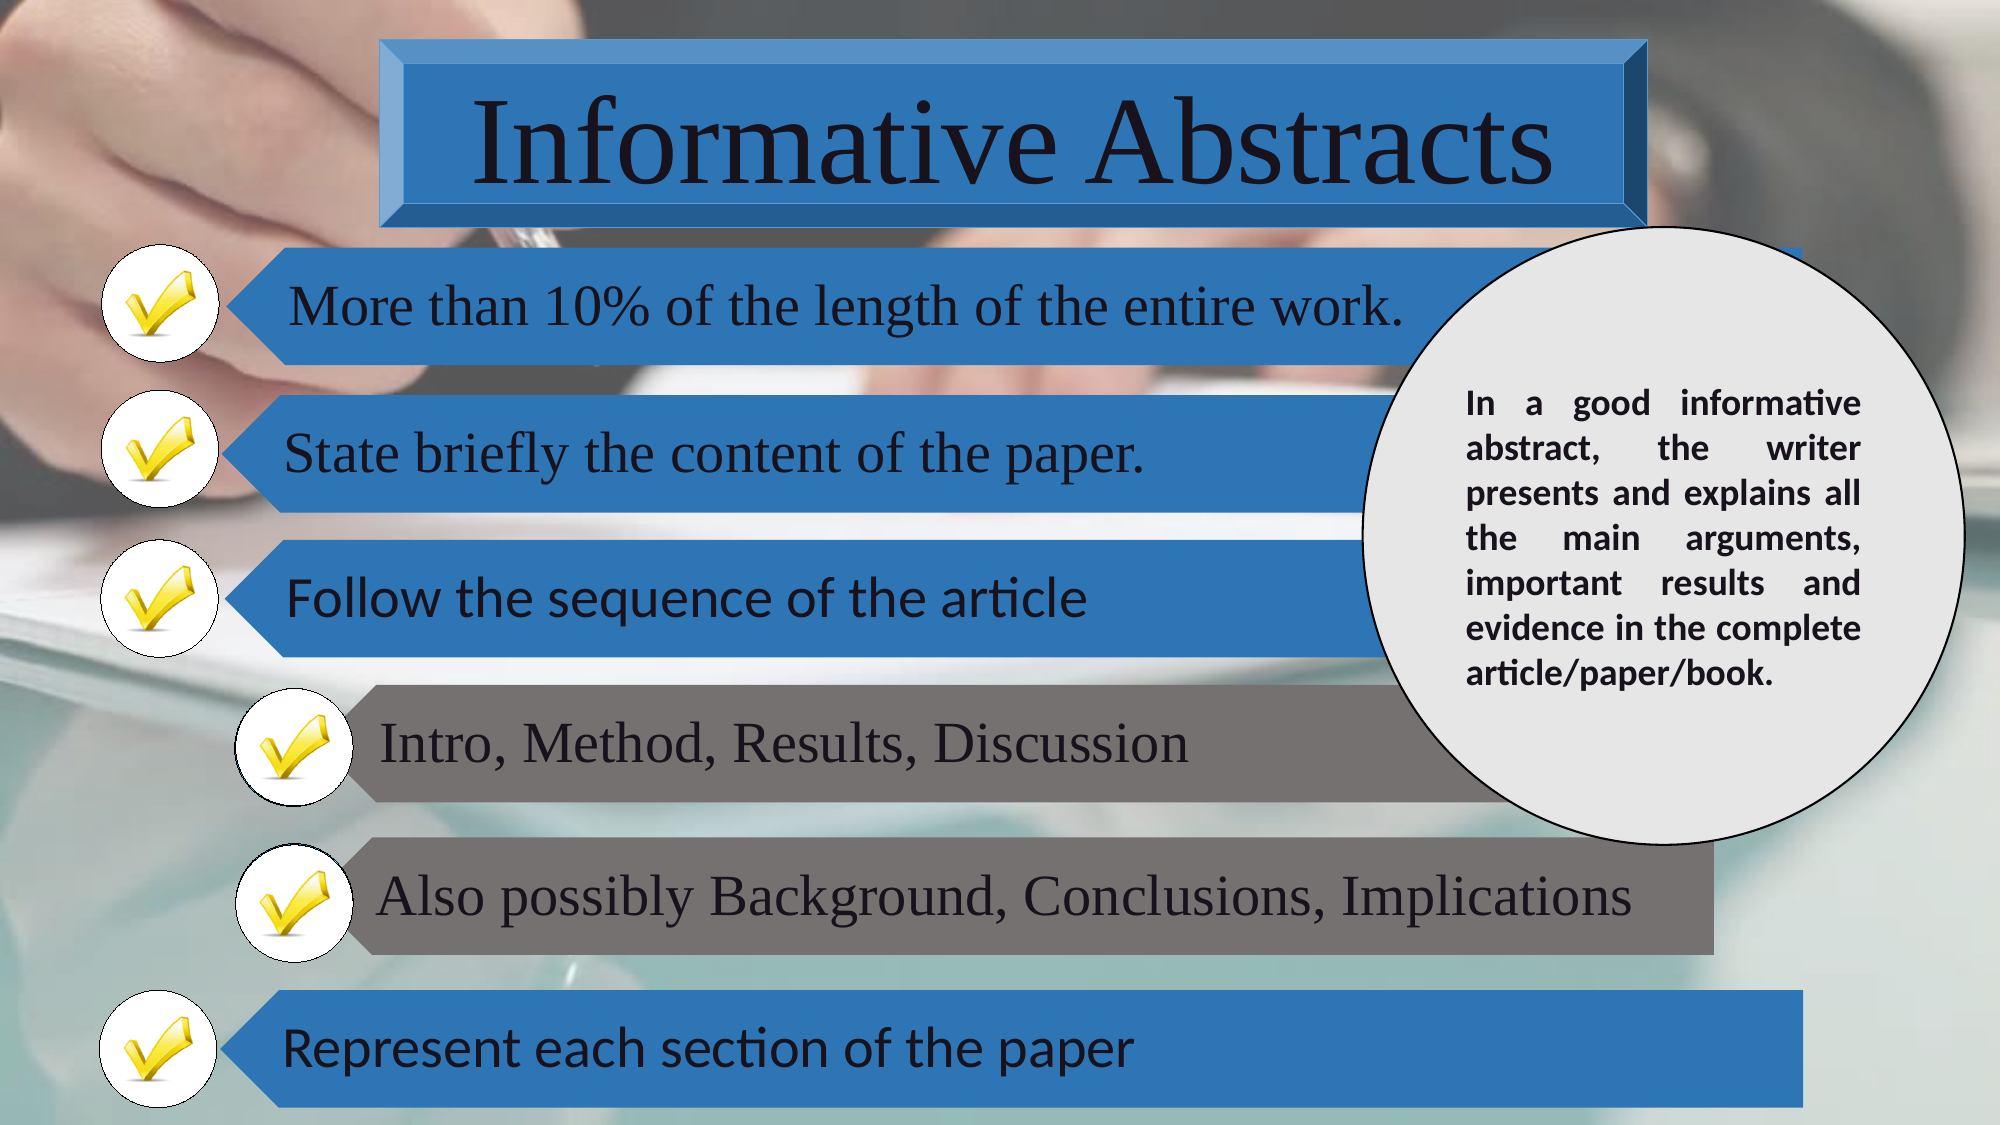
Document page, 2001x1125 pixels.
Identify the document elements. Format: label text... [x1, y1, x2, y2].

text_box [426, 133, 1675, 226]
text_box [0, 0, 2000, 1125]
text_box Informative Abstracts [379, 39, 1648, 226]
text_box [53, 226, 1974, 1108]
